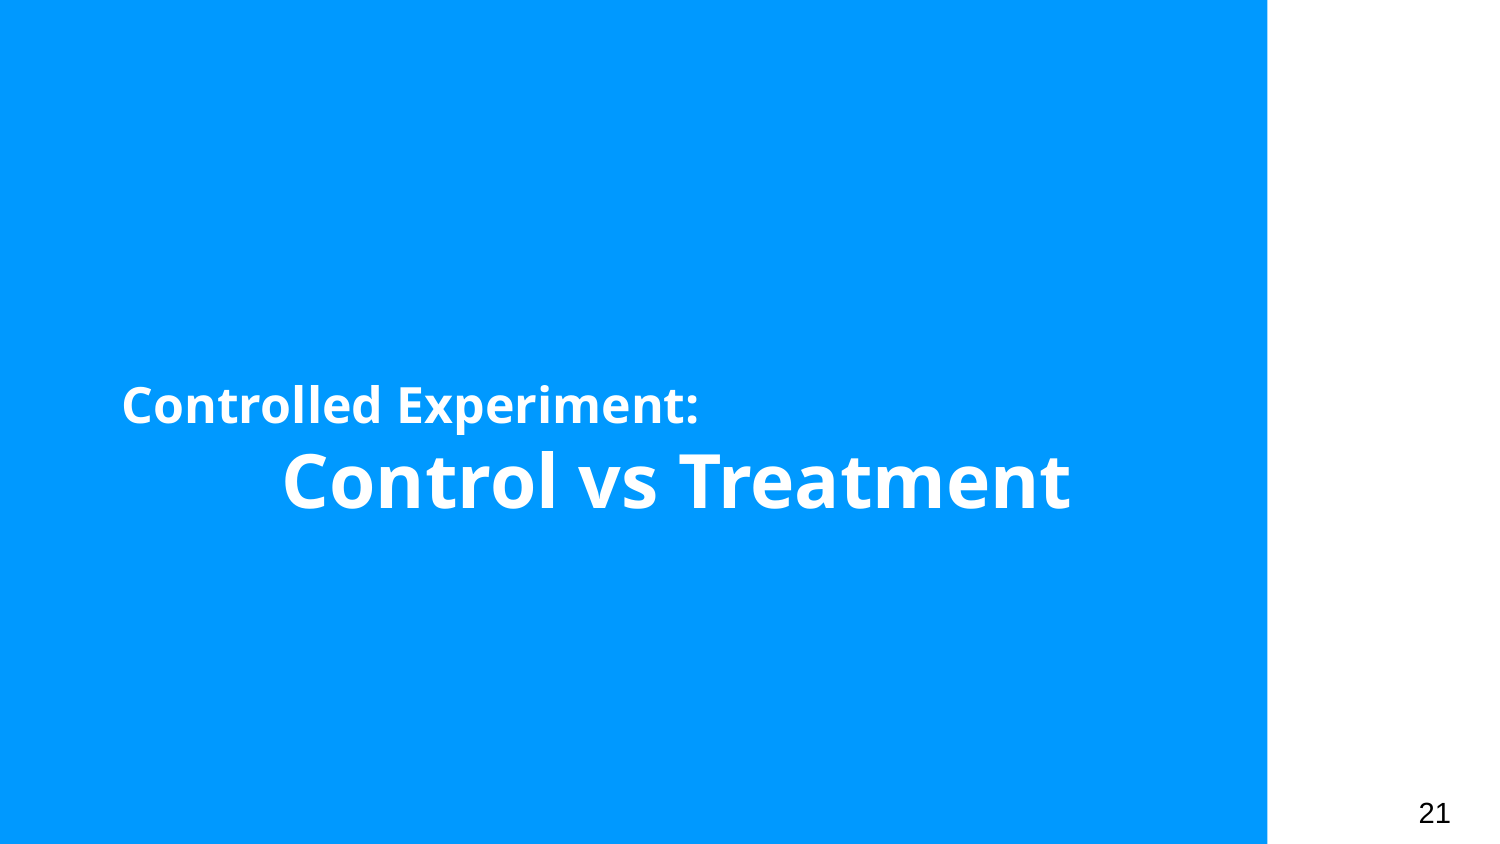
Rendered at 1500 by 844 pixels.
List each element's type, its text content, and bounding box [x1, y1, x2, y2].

slide_number ‹#› [1403, 779, 1494, 844]
list Controlled Experiment: Control vs Treatment [106, 223, 1267, 674]
